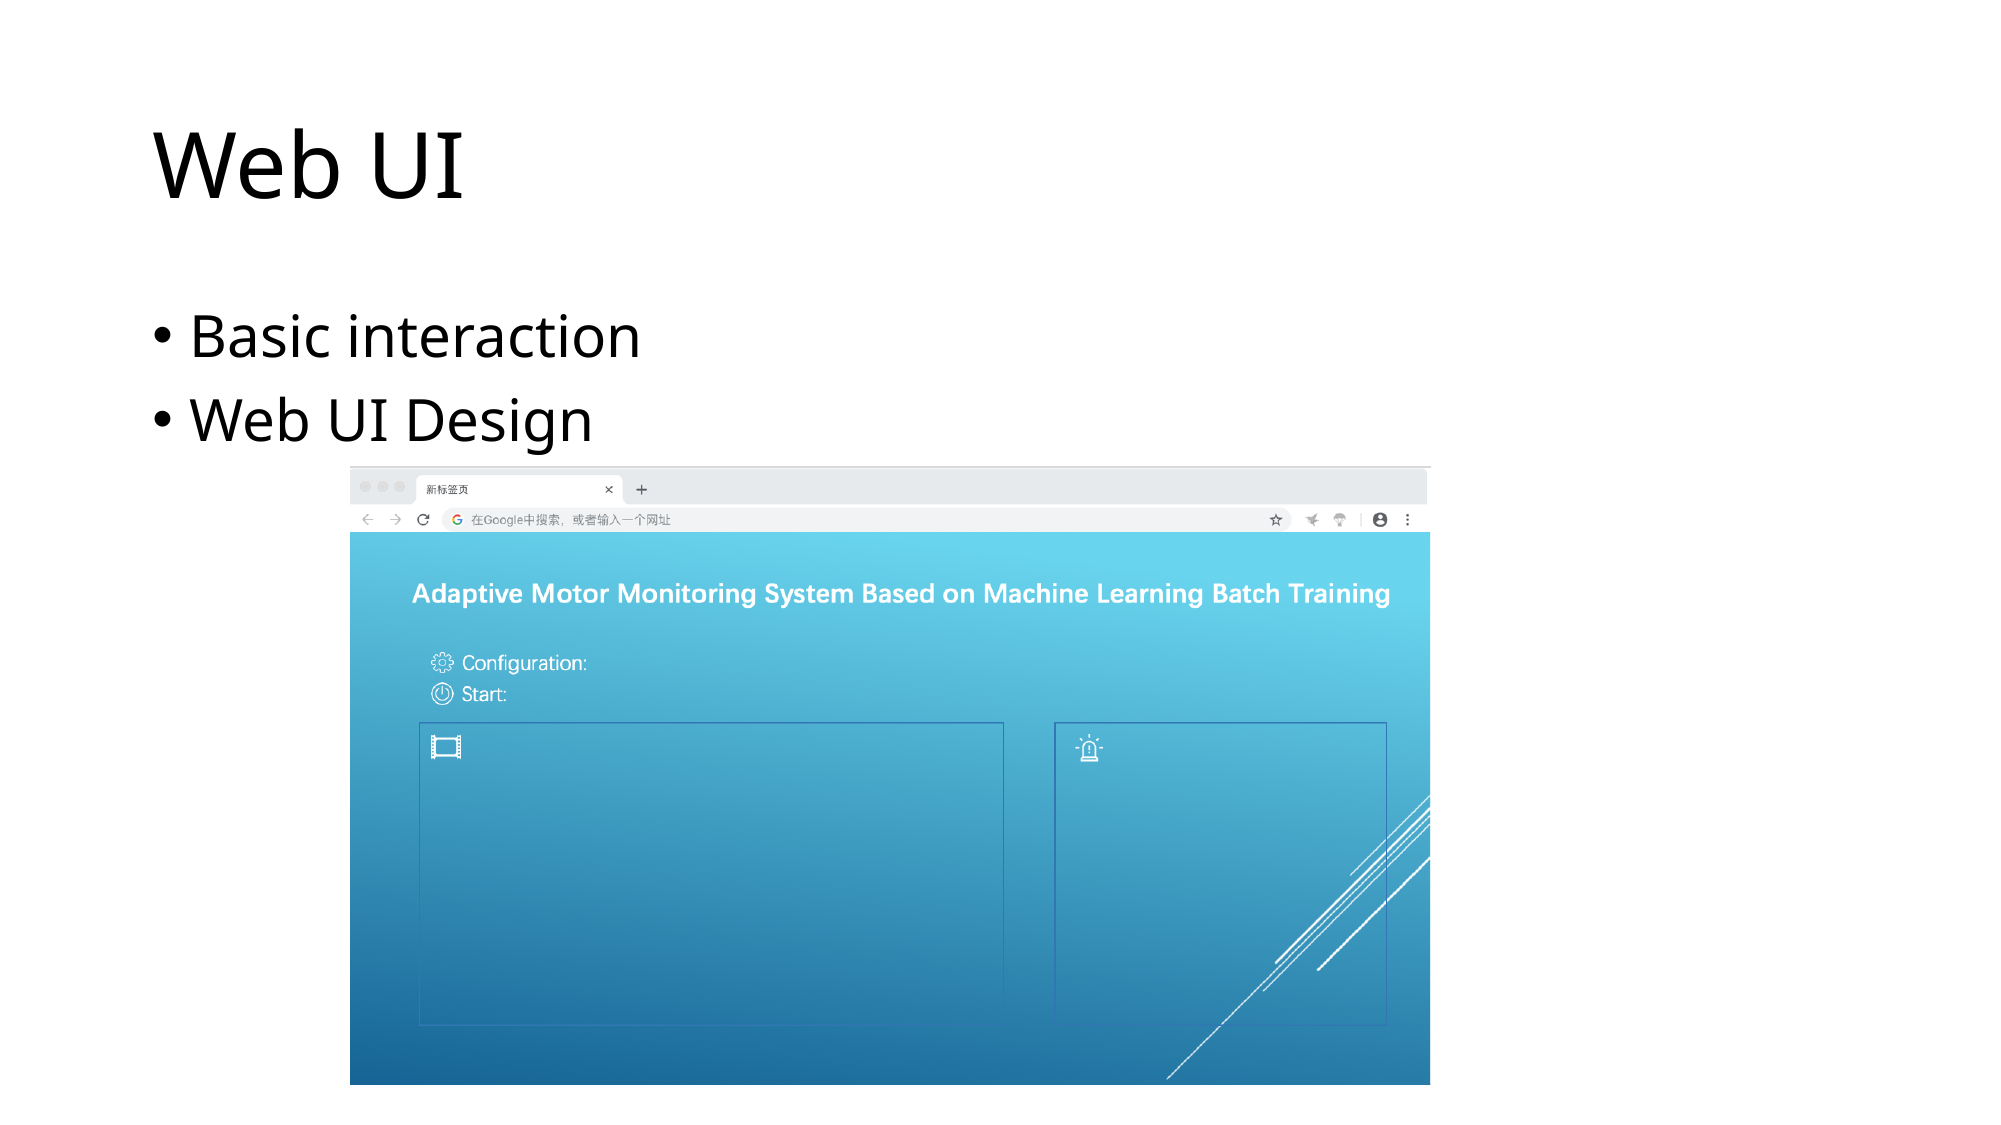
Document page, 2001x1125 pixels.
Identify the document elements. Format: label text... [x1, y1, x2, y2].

list Basic interaction Web UI Design [137, 299, 1863, 1014]
title Web UI [137, 59, 1863, 278]
picture [350, 466, 1431, 1085]
